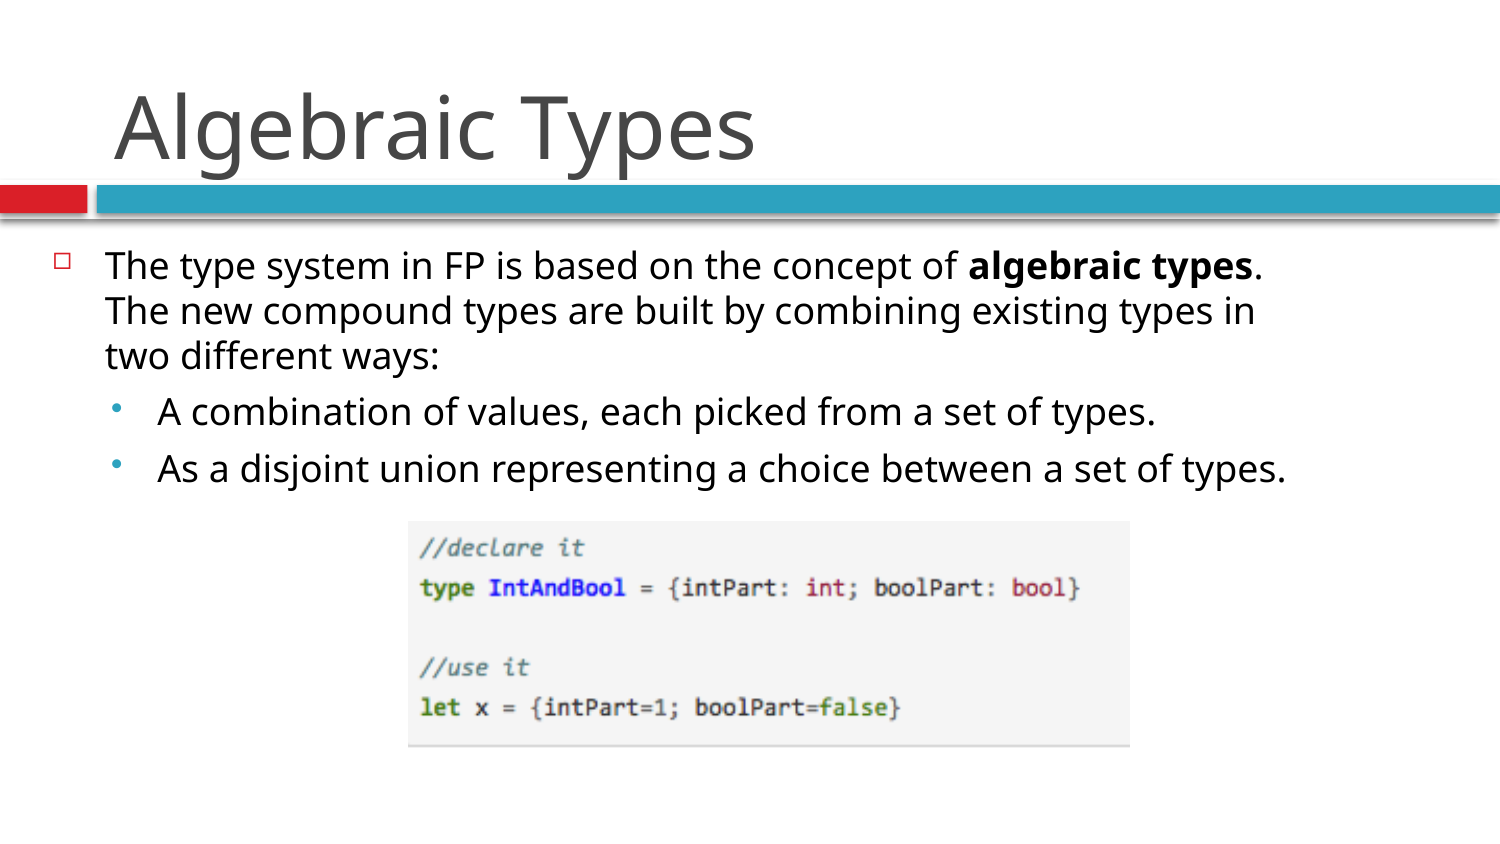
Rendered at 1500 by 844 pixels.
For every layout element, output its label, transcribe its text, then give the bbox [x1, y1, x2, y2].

picture [407, 521, 1130, 756]
list The type system in FP is based on the concept of algebraic types. The new compound types are built by combining existing types in two different ways: A combination of values, each picked from a set of types. As a disjoint union representing a choice between a set of types. [37, 234, 1338, 810]
title Algebraic Types [99, 19, 1438, 185]
